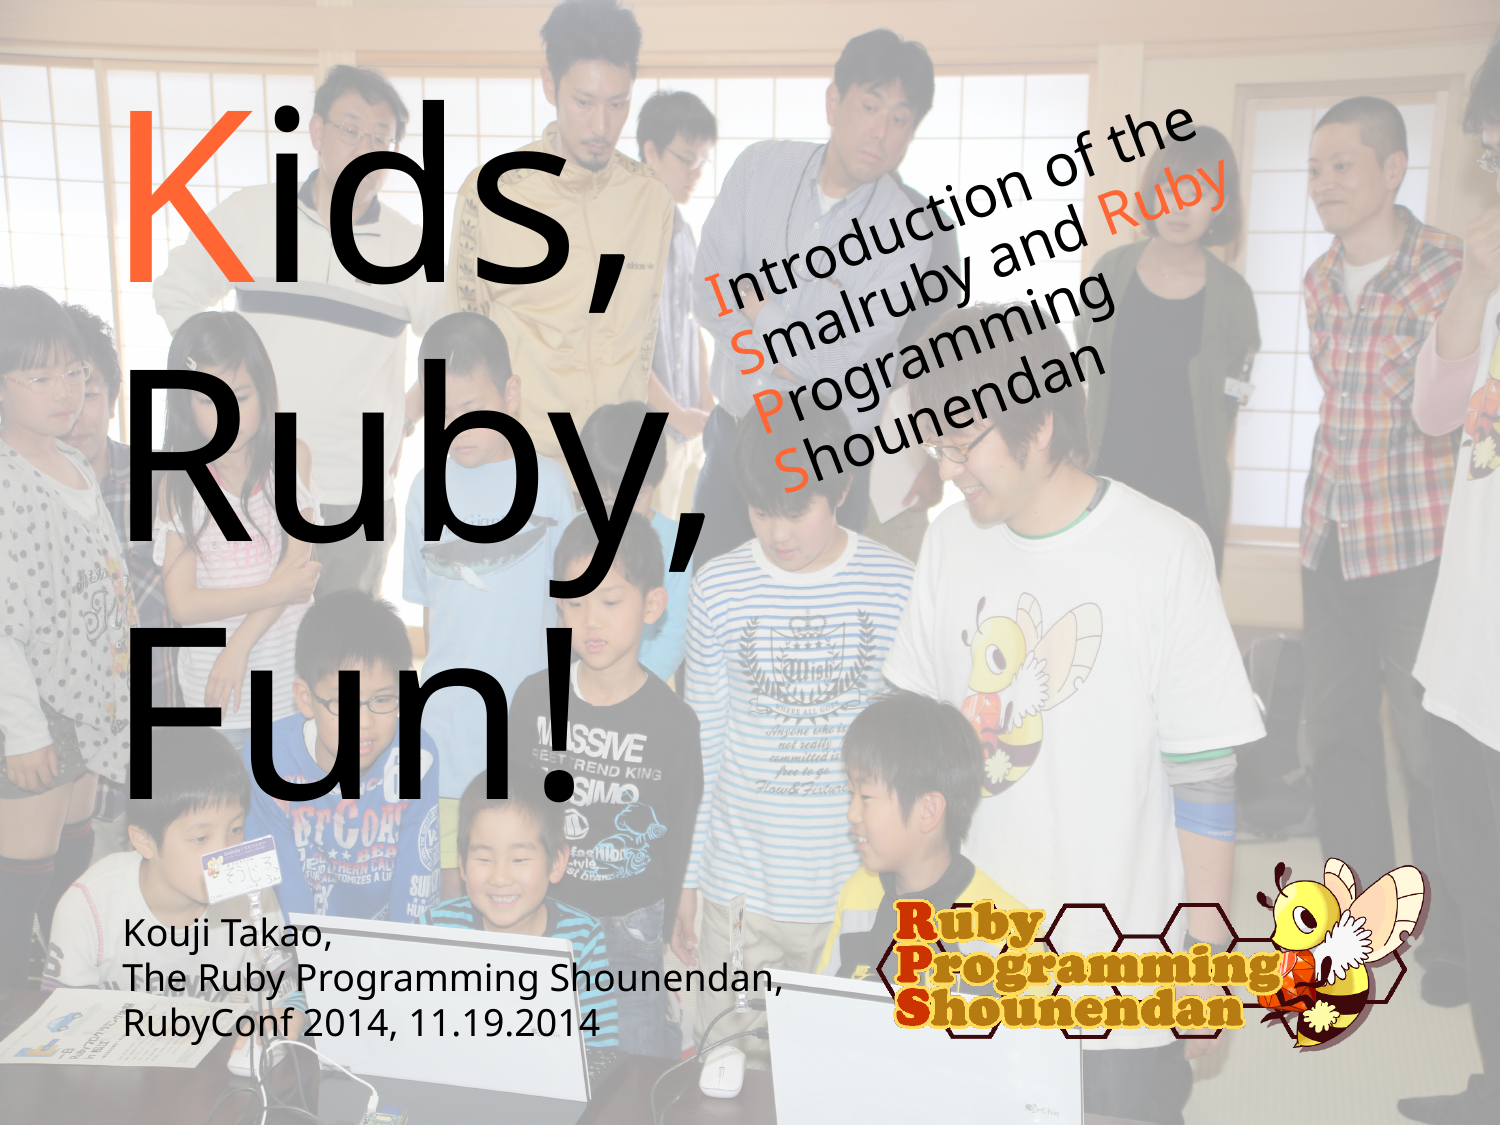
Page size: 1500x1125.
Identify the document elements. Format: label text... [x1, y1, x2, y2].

text_box Kouji Takao, The Ruby Programming Shounendan, RubyConf 2014, 11.19.2014 [107, 902, 854, 1052]
title Kids, Ruby, Fun! [93, 67, 1273, 807]
subtitle Introduction of the Smalruby and Ruby Programming Shounendan [682, 8, 1483, 565]
picture [875, 854, 1434, 1054]
